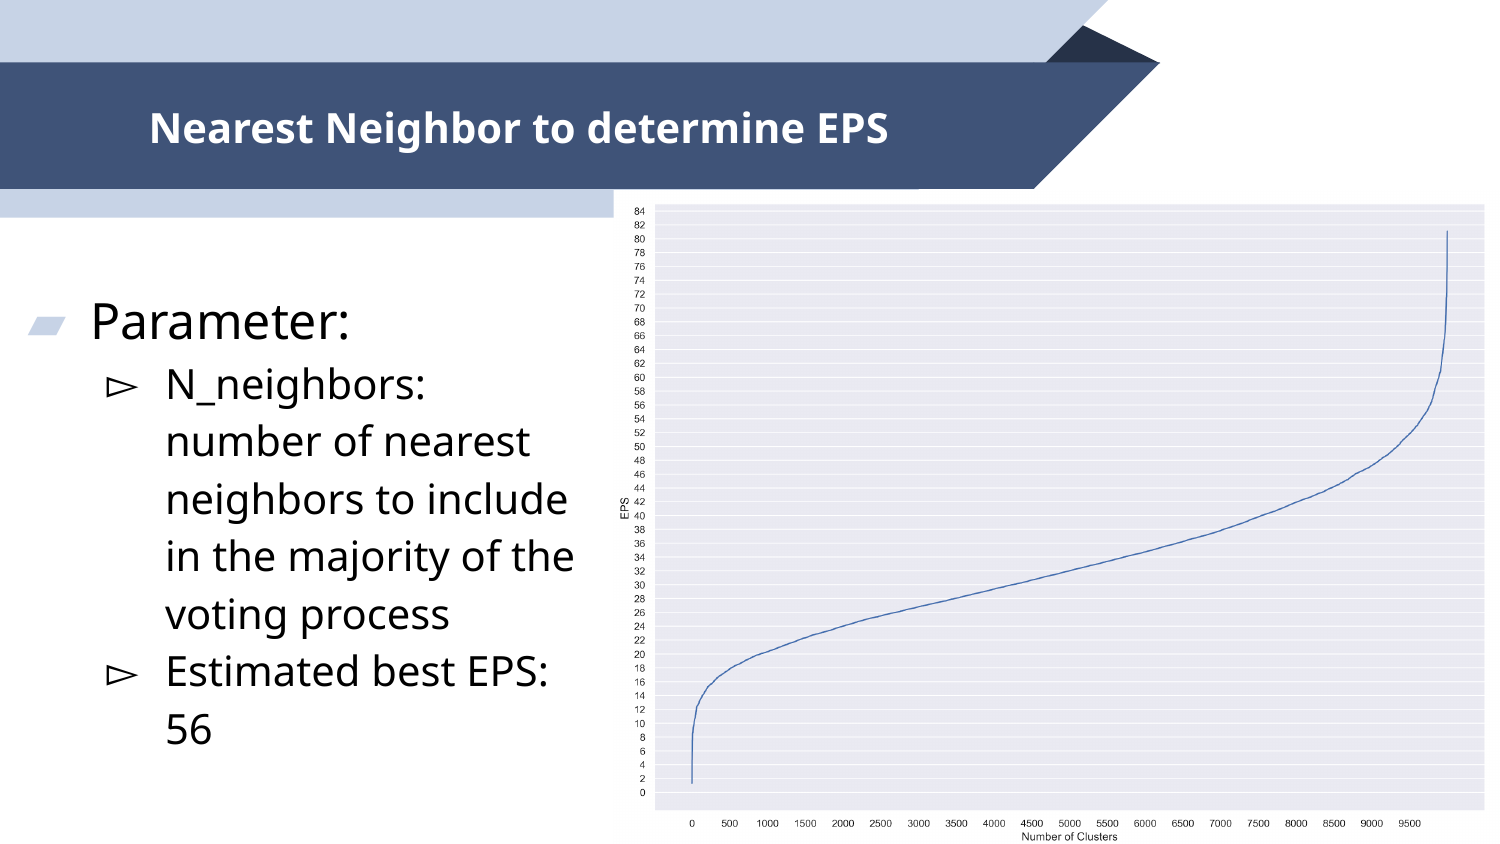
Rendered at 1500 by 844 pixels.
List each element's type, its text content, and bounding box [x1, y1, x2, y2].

title Nearest Neighbor to determine EPS [133, 64, 1035, 190]
picture [613, 189, 1500, 844]
list Parameter: N_neighbors: number of nearest neighbors to include in the majority of the voting process Estimated best EPS: 56 [0, 330, 604, 704]
